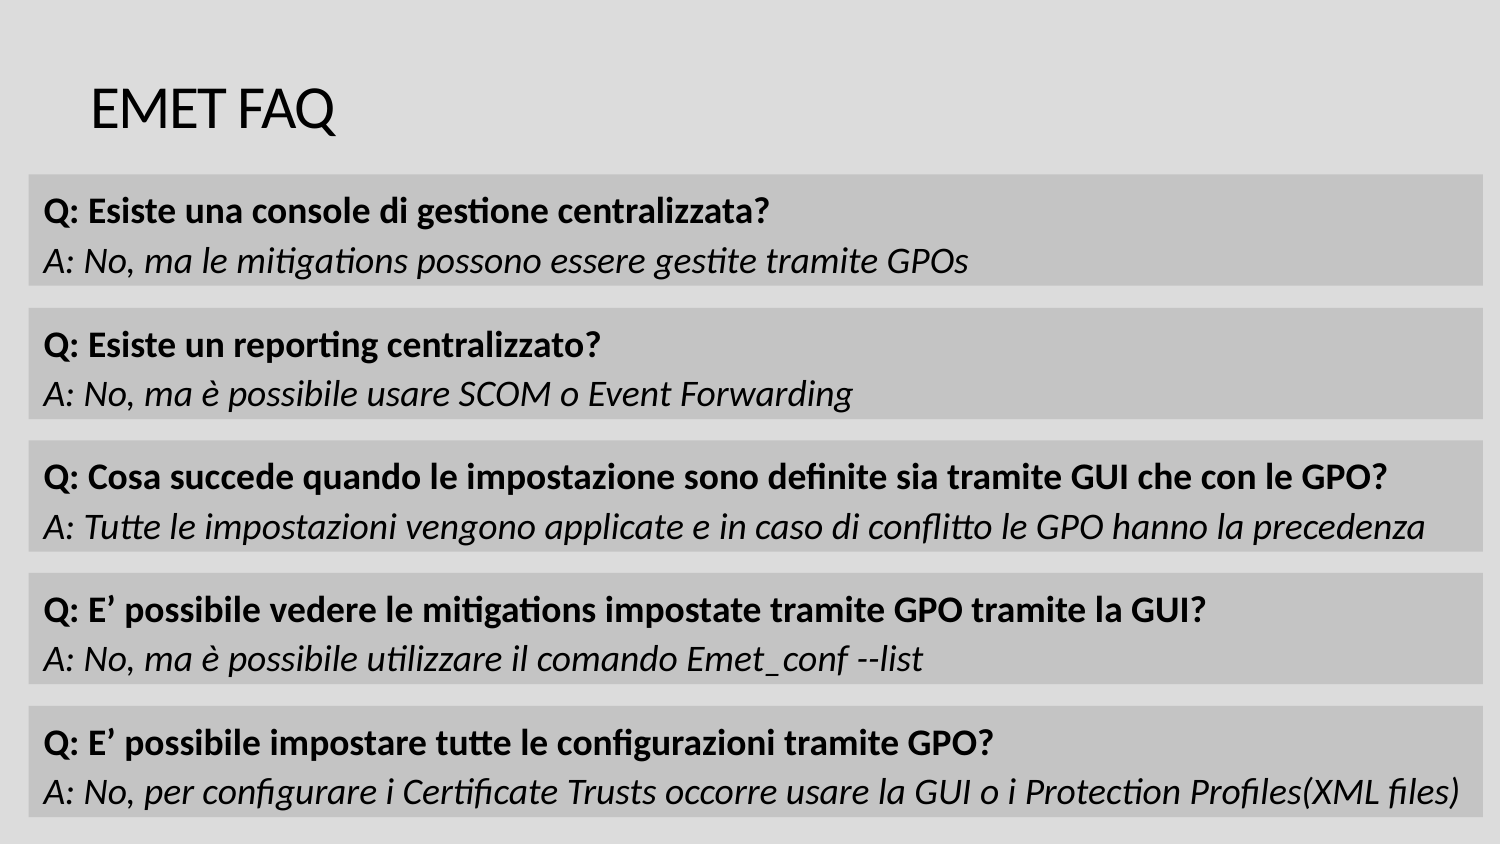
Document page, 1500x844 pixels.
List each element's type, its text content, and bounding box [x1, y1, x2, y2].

text_box Q: E’ possibile impostare tutte le configurazioni tramite GPO? A: No, per configurare i Certificate Trusts occorre usare la GUI o i Protection Profiles(XML files) [28, 705, 1483, 818]
text_box Q: Esiste una console di gestione centralizzata? A: No, ma le mitigations possono essere gestite tramite GPOs [28, 174, 1483, 286]
text_box Q: Cosa succede quando le impostazione sono definite sia tramite GUI che con le GPO? A: Tutte le impostazioni vengono applicate e in caso di conflitto le GPO hanno la precedenza [28, 440, 1483, 552]
title EMET FAQ [75, 33, 1500, 175]
text_box Q: Esiste un reporting centralizzato? A: No, ma è possibile usare SCOM o Event Forwarding [28, 307, 1483, 420]
text_box Q: E’ possibile vedere le mitigations impostate tramite GPO tramite la GUI? A: No, ma è possibile utilizzare il comando Emet_conf --list [28, 572, 1483, 685]
